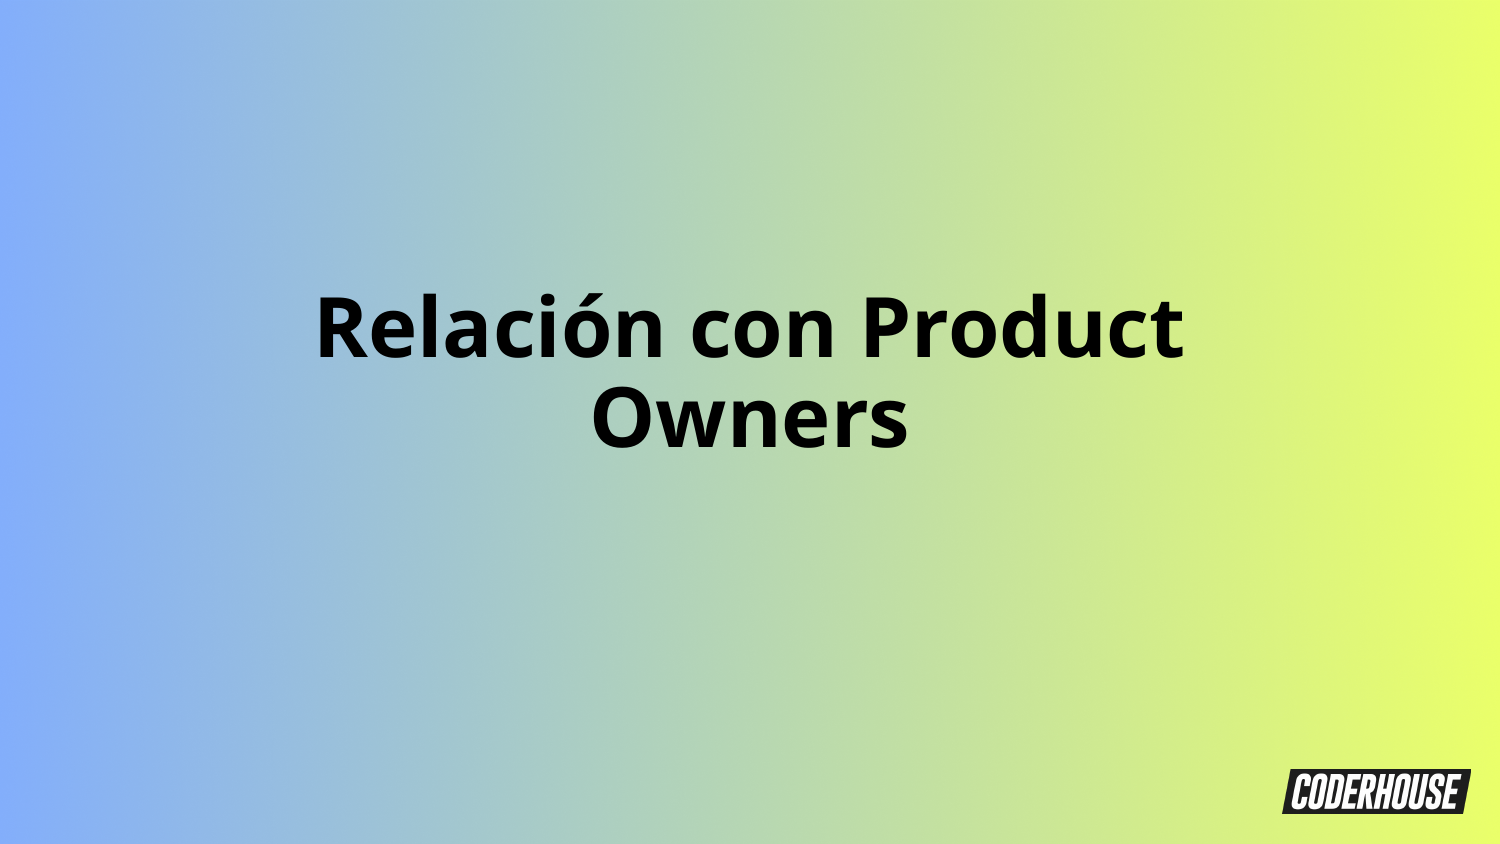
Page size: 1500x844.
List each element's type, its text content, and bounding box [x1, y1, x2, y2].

text_box Relación con Product Owners [239, 270, 1261, 481]
picture [0, 0, 1500, 844]
